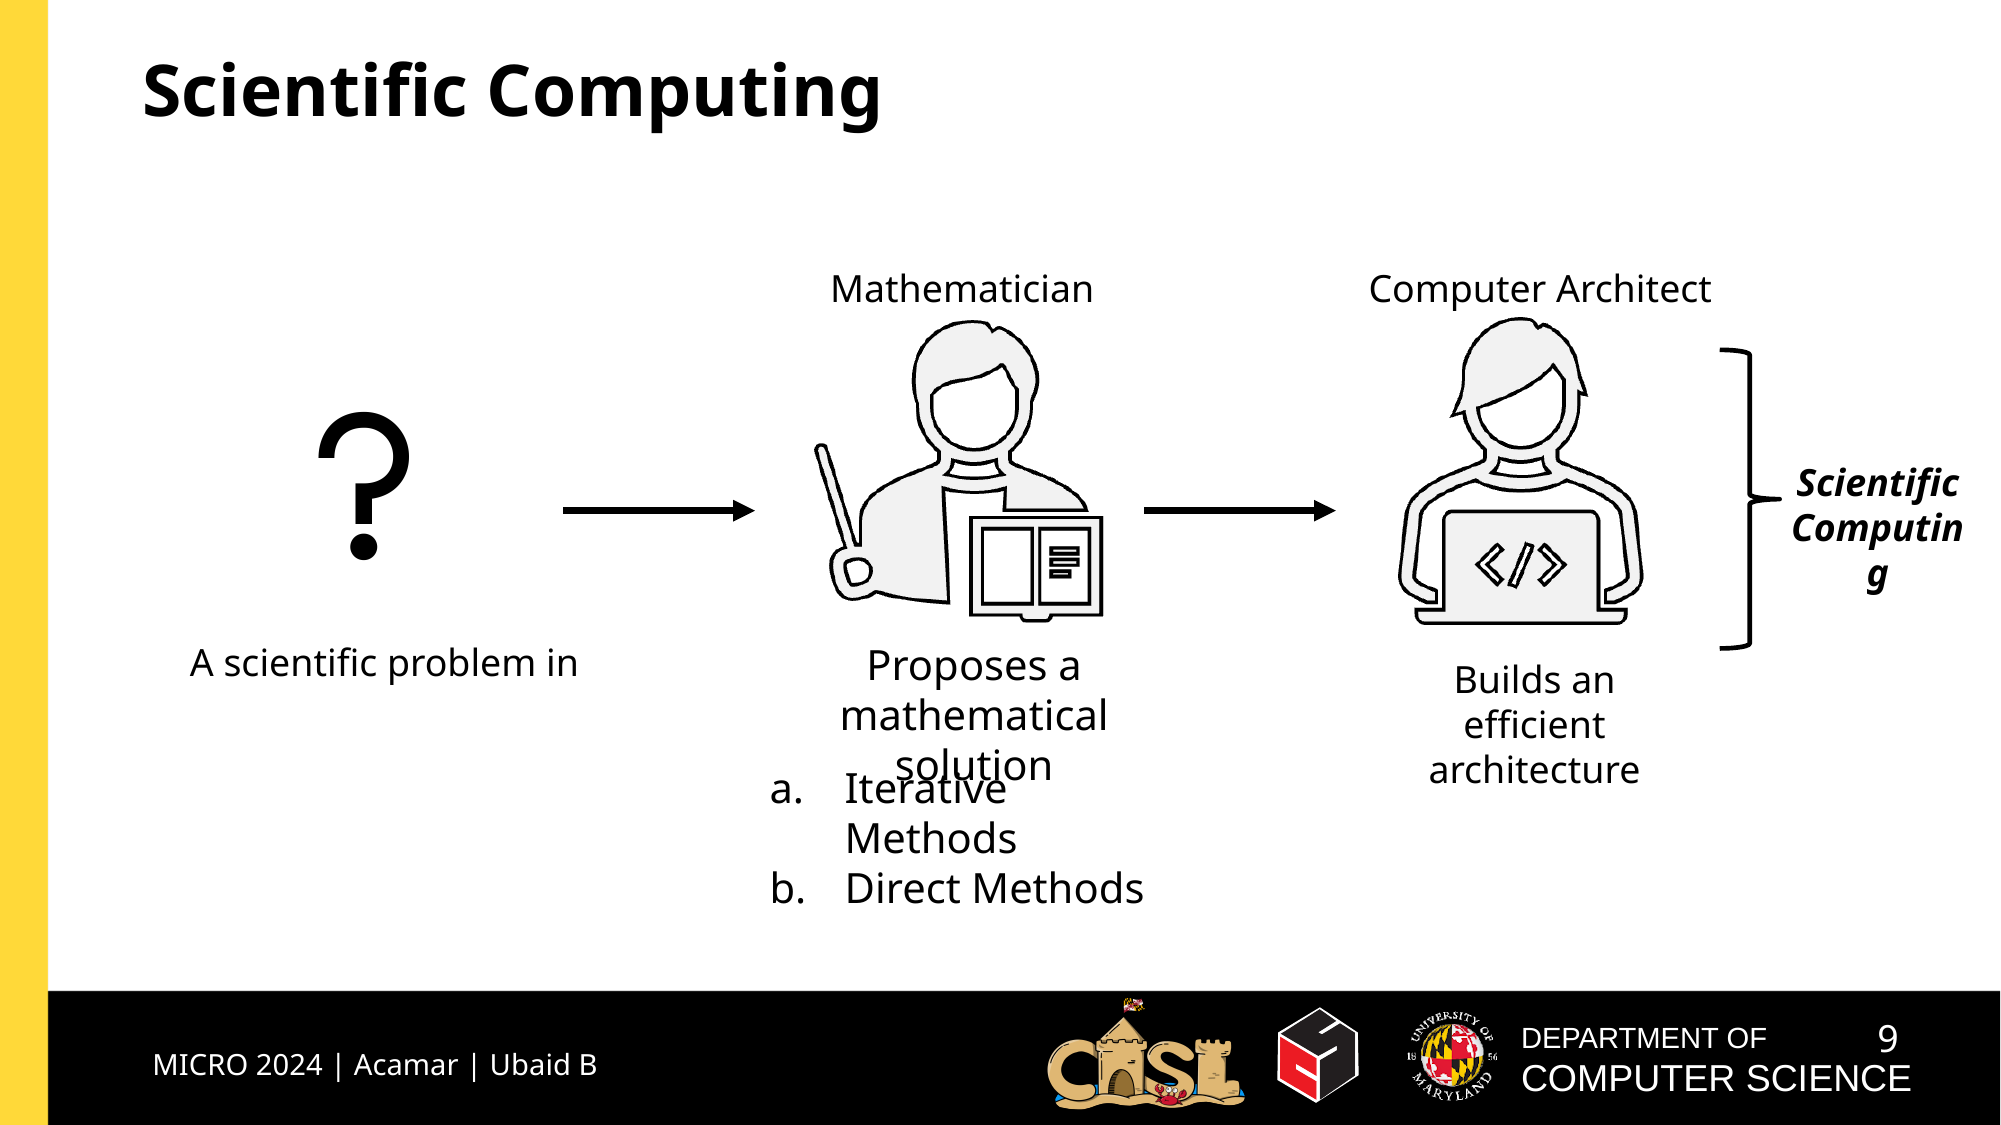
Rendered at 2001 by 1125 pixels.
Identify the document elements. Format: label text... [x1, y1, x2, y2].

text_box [1719, 349, 1990, 649]
picture [0, 0, 2001, 1125]
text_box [170, 389, 609, 790]
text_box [1348, 257, 1733, 755]
text_box Iterative Methods Direct Methods [754, 757, 1193, 919]
title Scientific Computing [52, 2, 975, 139]
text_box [741, 257, 1207, 748]
footer MICRO 2024 | Acamar | Ubaid B [137, 1033, 1338, 1094]
